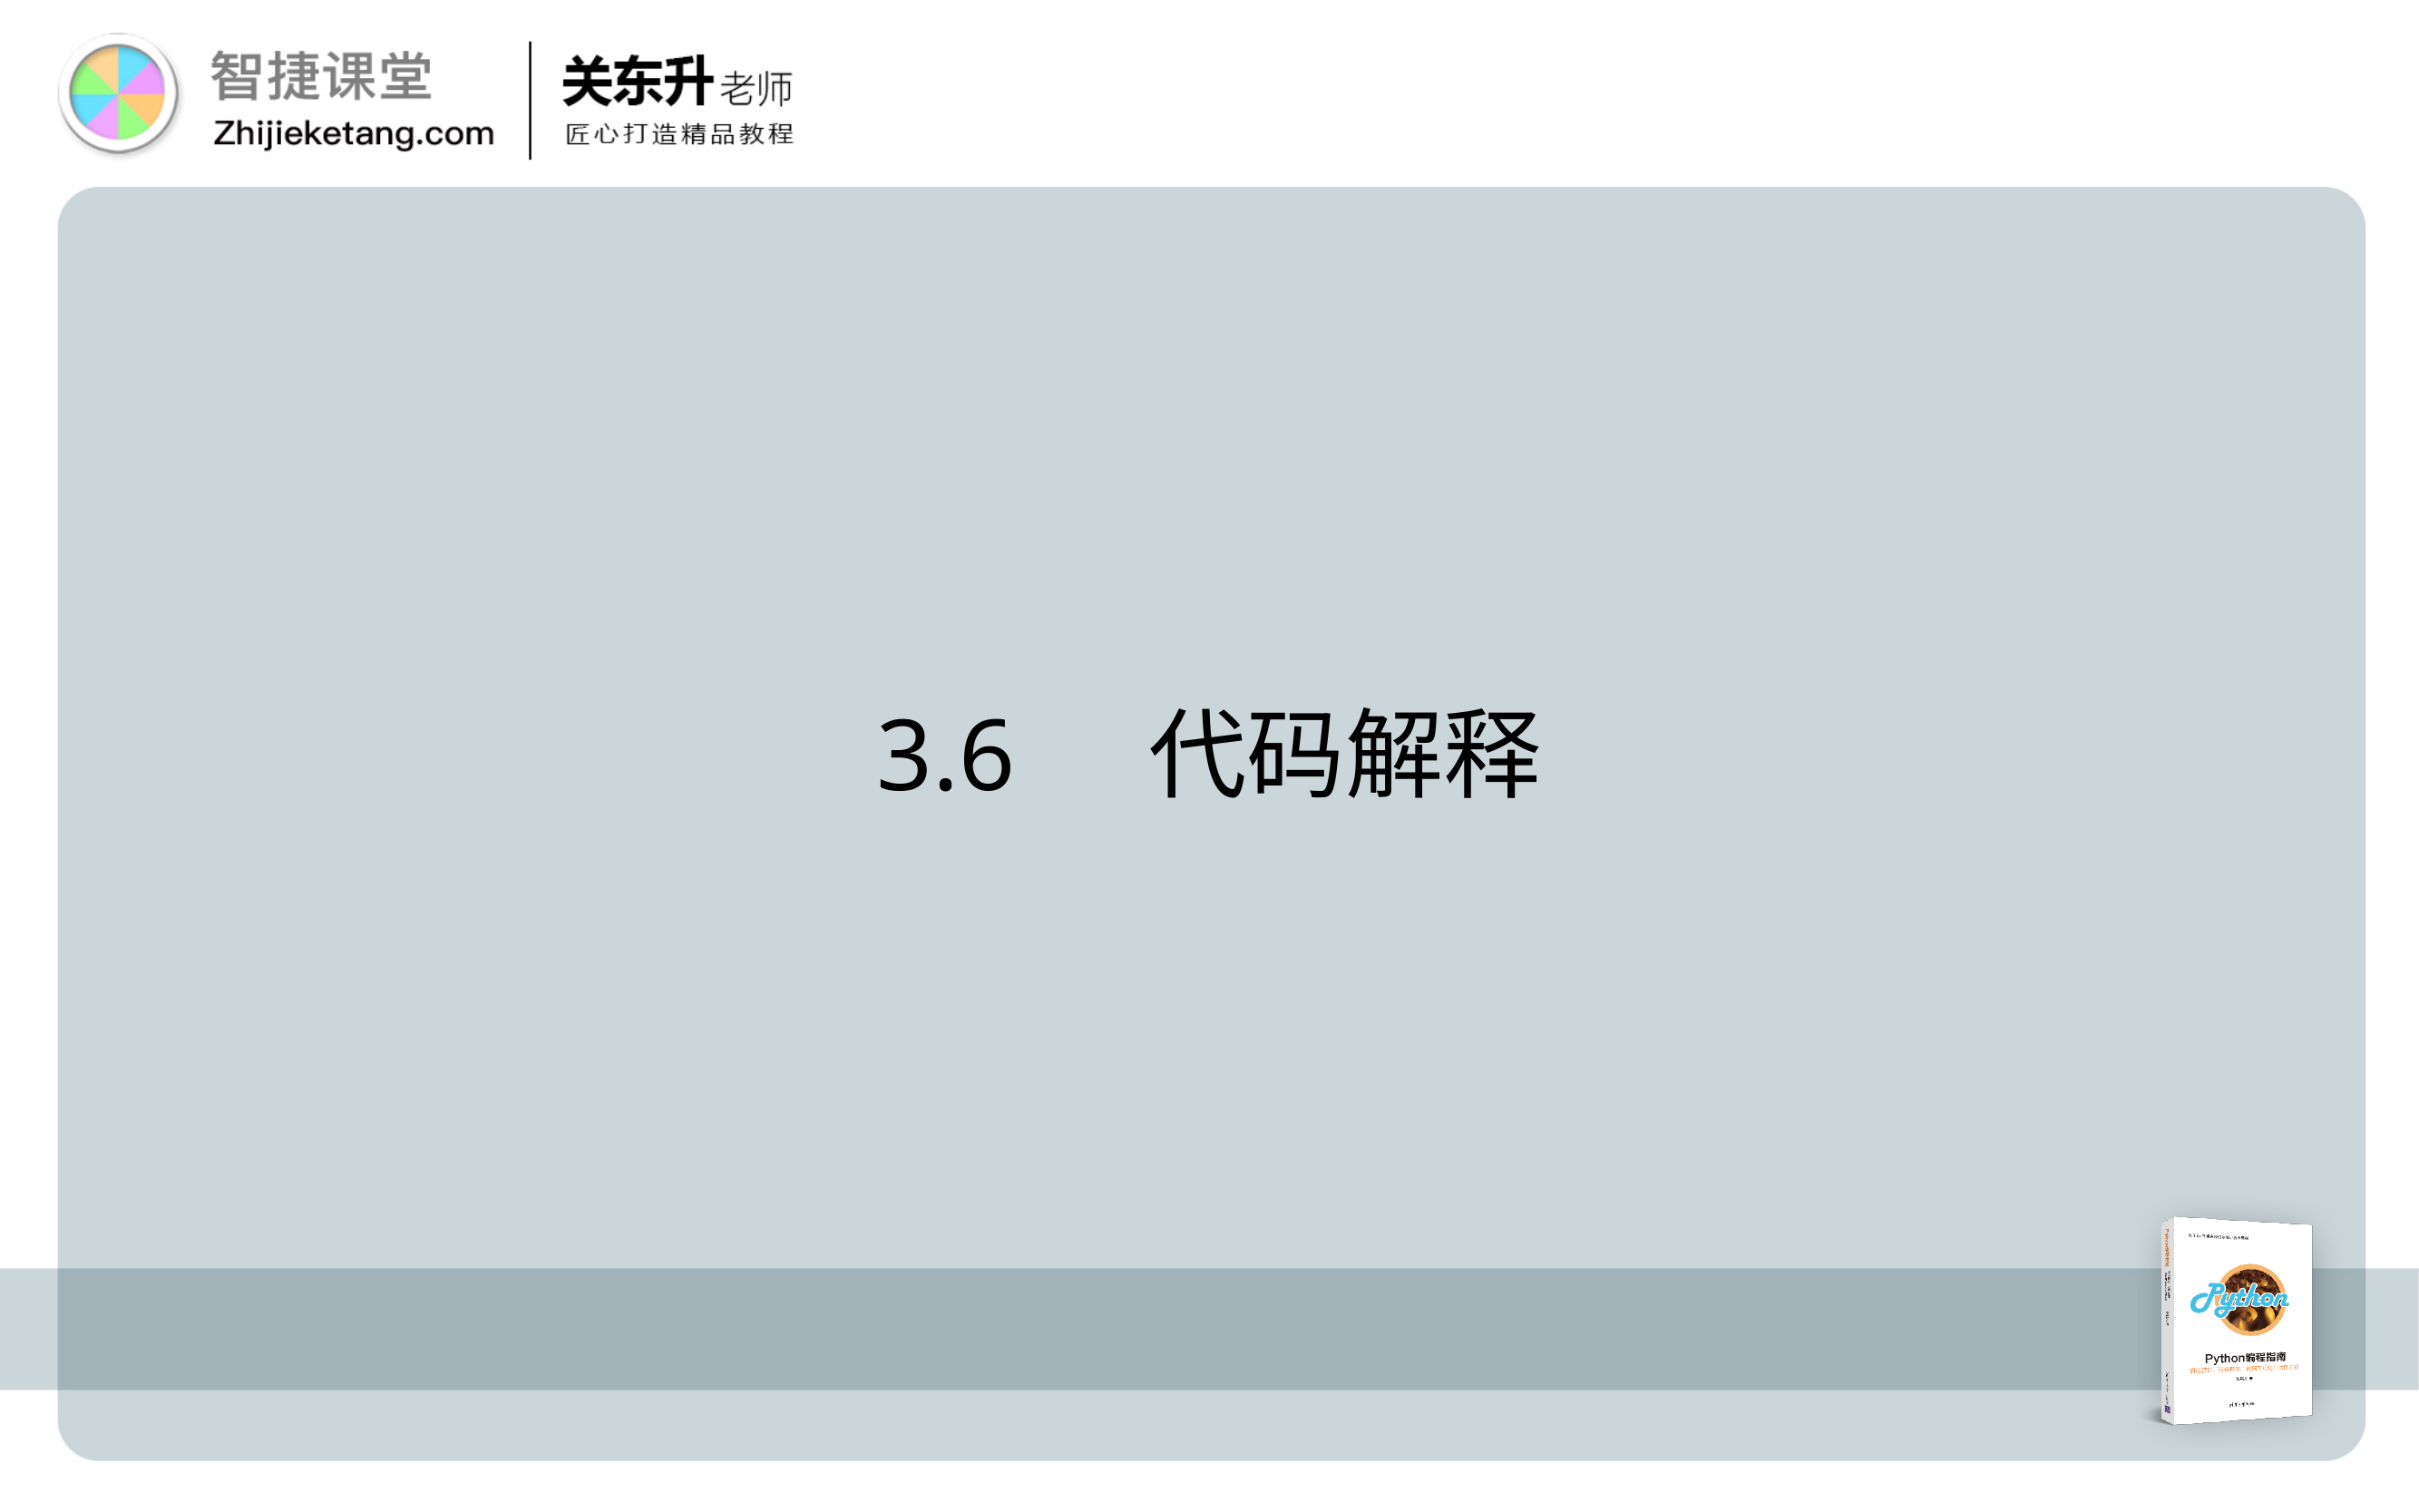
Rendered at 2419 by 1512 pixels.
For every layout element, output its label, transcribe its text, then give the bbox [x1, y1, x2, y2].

picture [0, 0, 2419, 1512]
title 3.6 代码解释 [448, 494, 1971, 1008]
